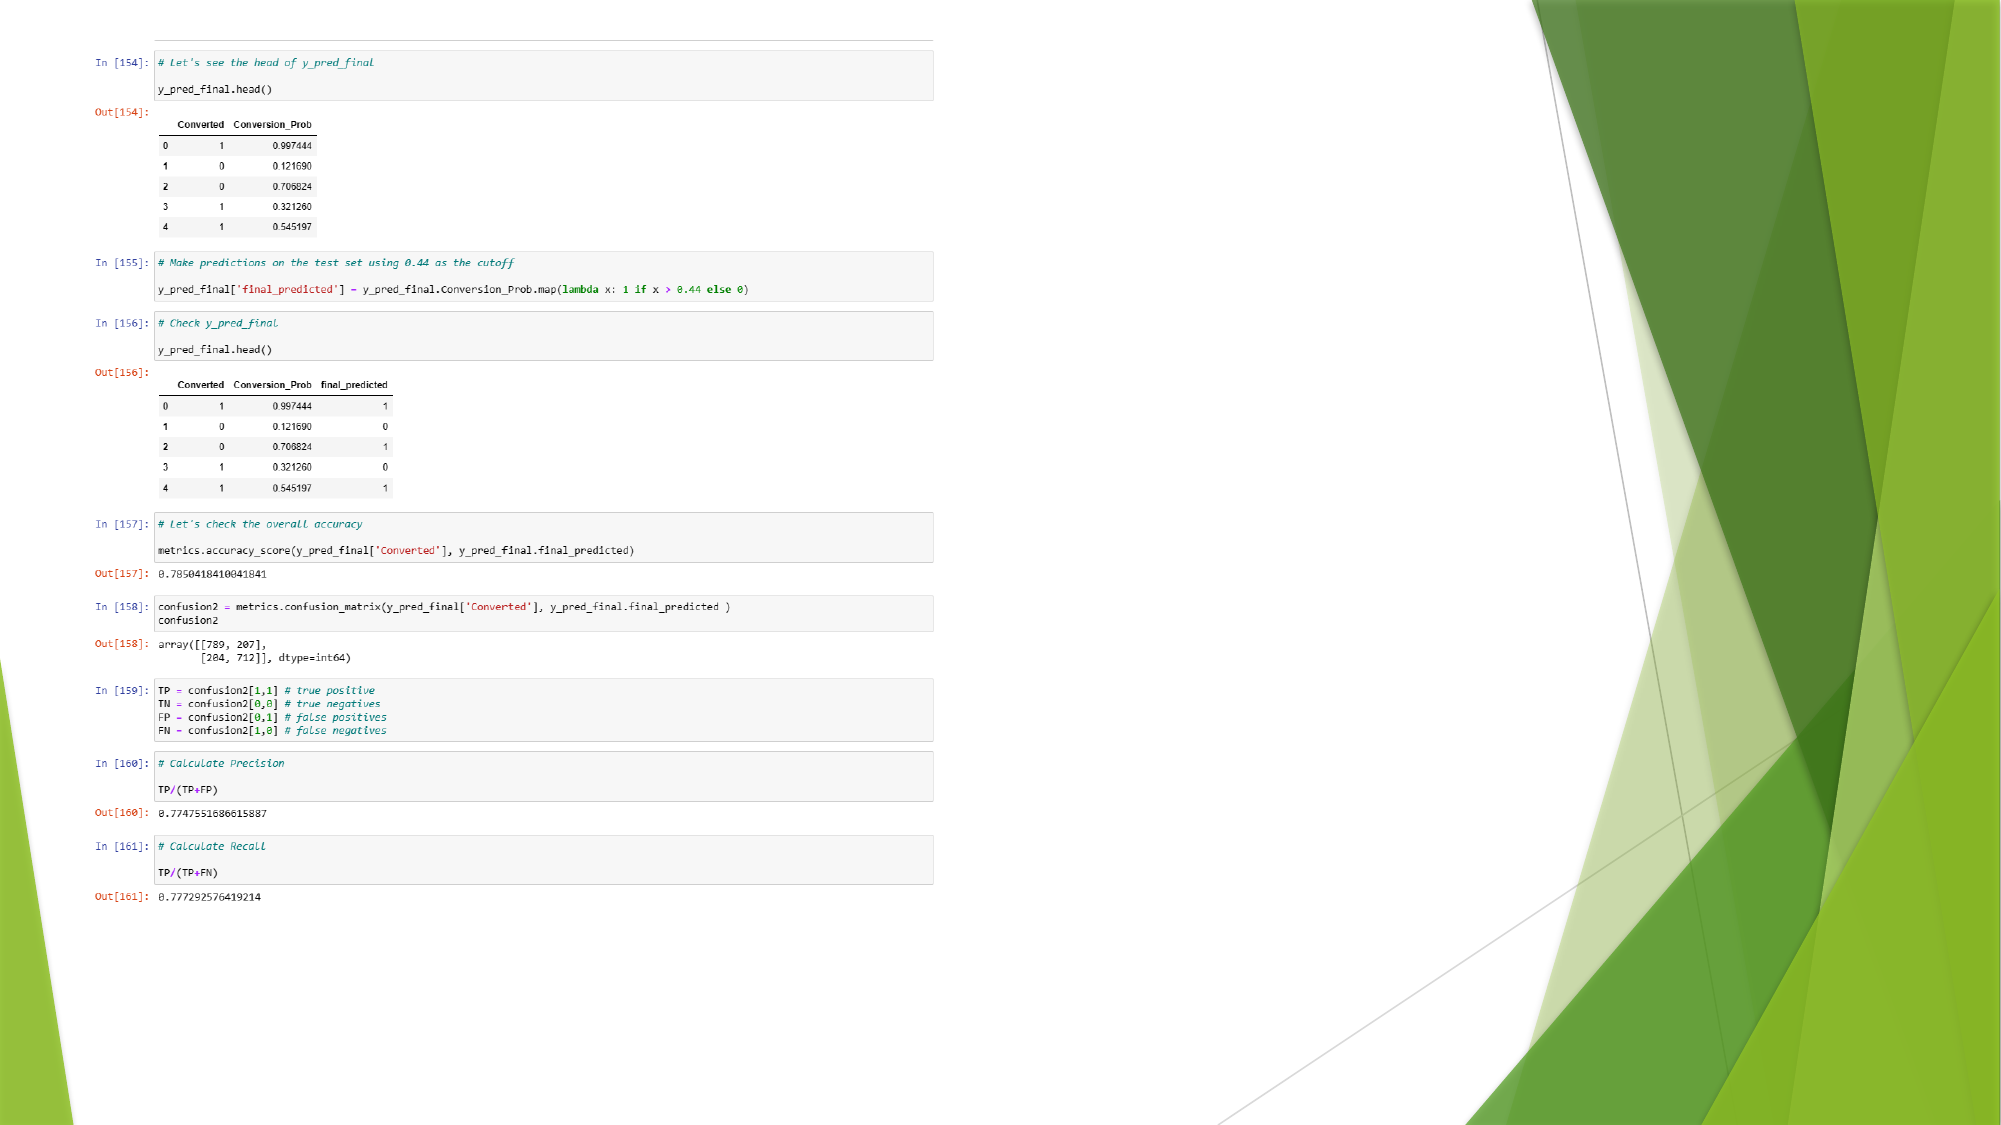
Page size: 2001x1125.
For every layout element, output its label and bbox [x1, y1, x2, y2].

picture [66, 39, 941, 911]
